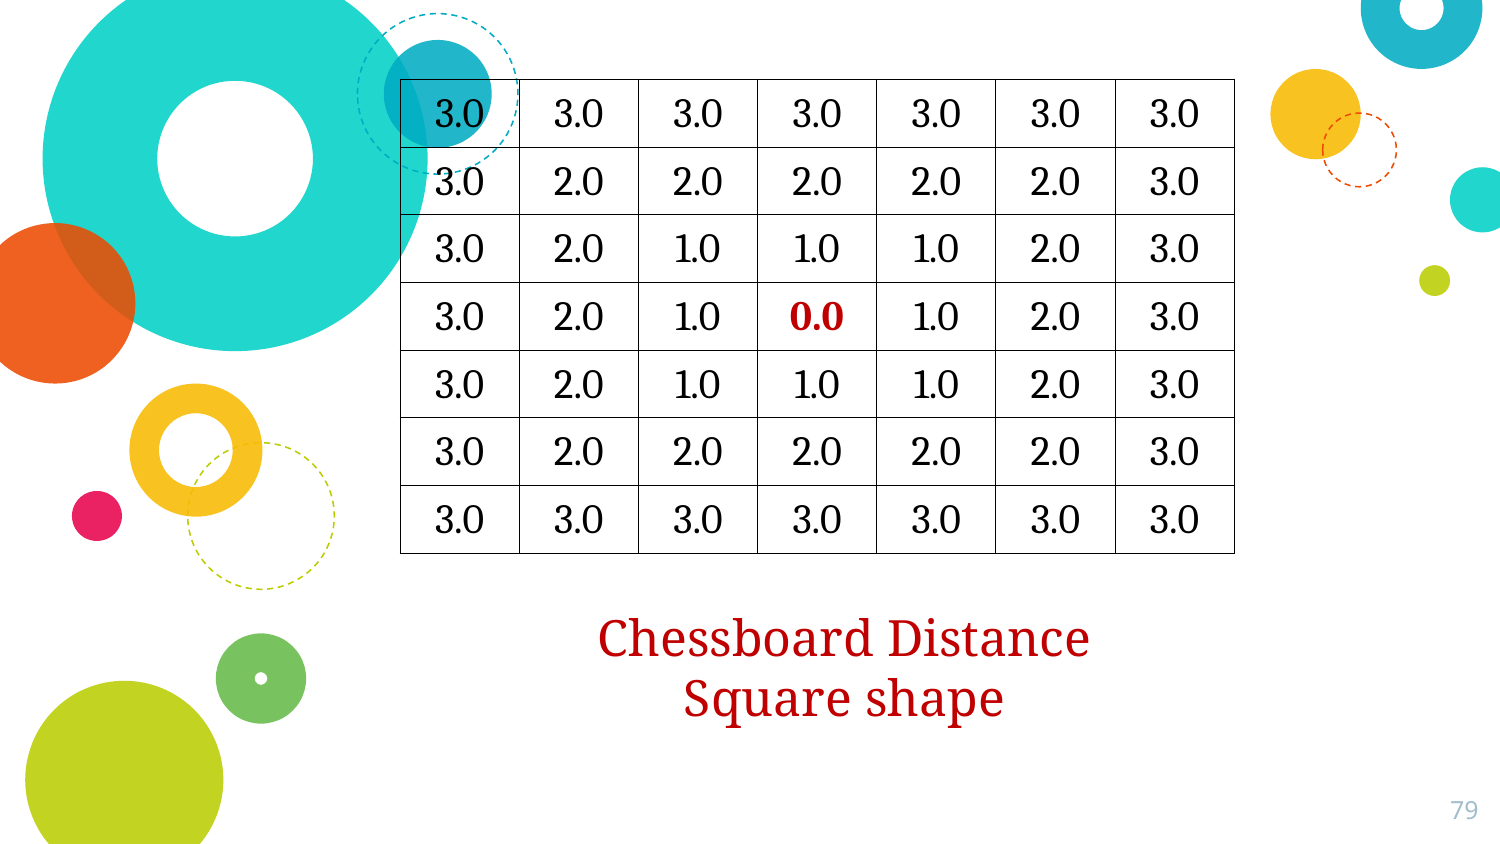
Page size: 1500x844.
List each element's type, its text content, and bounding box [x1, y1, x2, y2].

table_cell 1.0 [877, 283, 995, 350]
table_cell 3.0 [1116, 215, 1234, 282]
table_cell 3.0 [401, 215, 519, 282]
table_header 3.0 [520, 80, 638, 147]
table_cell 2.0 [758, 148, 876, 214]
table_header 3.0 [758, 80, 876, 147]
table_cell 2.0 [996, 148, 1115, 214]
table_header 3.0 [401, 80, 519, 147]
table_cell 2.0 [996, 283, 1115, 350]
table_cell 1.0 [639, 351, 757, 417]
table_cell 2.0 [877, 148, 995, 214]
table_cell 2.0 [520, 283, 638, 350]
table_cell 2.0 [639, 418, 757, 485]
table_cell 0.0 [758, 283, 876, 350]
table_cell 2.0 [996, 215, 1115, 282]
table_cell 3.0 [996, 486, 1115, 553]
table_cell 3.0 [520, 486, 638, 553]
table_cell 3.0 [758, 486, 876, 553]
table_cell 1.0 [639, 283, 757, 350]
table_cell 1.0 [877, 215, 995, 282]
text_box Chessboard Distance Square shape [549, 598, 1140, 734]
table_cell 2.0 [758, 418, 876, 485]
table_cell 3.0 [639, 486, 757, 553]
table_cell 2.0 [520, 215, 638, 282]
table_cell 2.0 [996, 418, 1115, 485]
table_cell 1.0 [758, 351, 876, 417]
table_cell 3.0 [401, 148, 519, 214]
slide_number 79 [1416, 779, 1494, 844]
table_cell 2.0 [996, 351, 1115, 417]
table_header 3.0 [877, 80, 995, 147]
table_cell 1.0 [639, 215, 757, 282]
table_cell 3.0 [1116, 351, 1234, 417]
table_cell 1.0 [758, 215, 876, 282]
table_cell 3.0 [401, 283, 519, 350]
table_cell 3.0 [1116, 486, 1234, 553]
table_header 3.0 [639, 80, 757, 147]
table_cell 2.0 [520, 418, 638, 485]
table_cell 3.0 [401, 418, 519, 485]
table_cell 2.0 [639, 148, 757, 214]
table_header 3.0 [996, 80, 1115, 147]
table_cell 3.0 [401, 486, 519, 553]
table_cell 3.0 [1116, 148, 1234, 214]
table_cell 3.0 [877, 486, 995, 553]
table_cell 2.0 [877, 418, 995, 485]
table_cell 3.0 [1116, 418, 1234, 485]
table_cell 2.0 [520, 148, 638, 214]
table_cell 3.0 [1116, 283, 1234, 350]
table_cell 3.0 [401, 351, 519, 417]
table_header 3.0 [1116, 80, 1234, 147]
table_cell 2.0 [520, 351, 638, 417]
table_cell 1.0 [877, 351, 995, 417]
